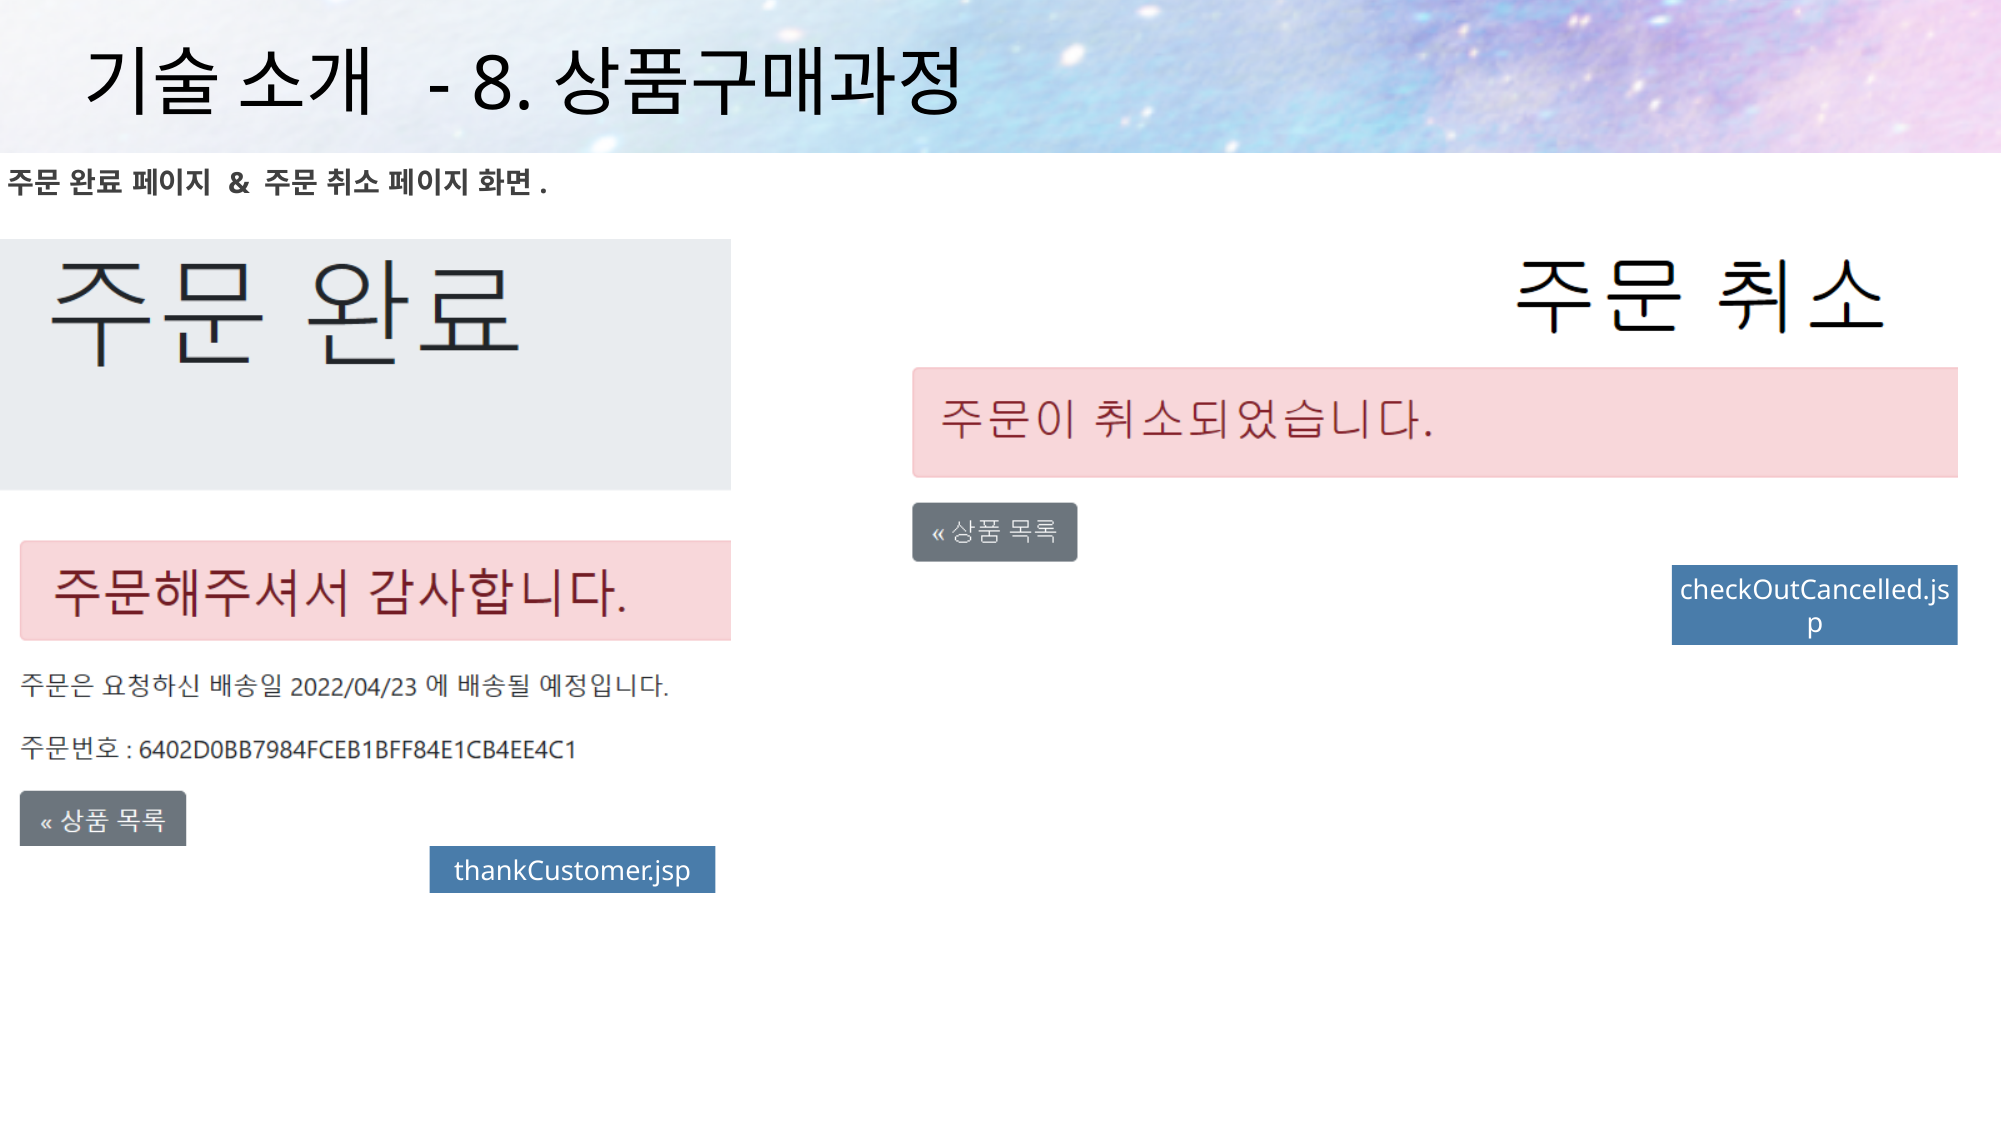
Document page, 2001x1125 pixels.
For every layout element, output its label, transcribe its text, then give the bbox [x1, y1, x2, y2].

picture [0, 238, 732, 846]
text_box 주문 완료 페이지 & 주문 취소 페이지 화면. [0, 160, 1979, 398]
text_box checkOutCancelled.jsp [1671, 565, 1958, 645]
picture [0, 0, 2001, 154]
text_box thankCustomer.jsp [429, 846, 716, 893]
picture [904, 246, 1958, 563]
